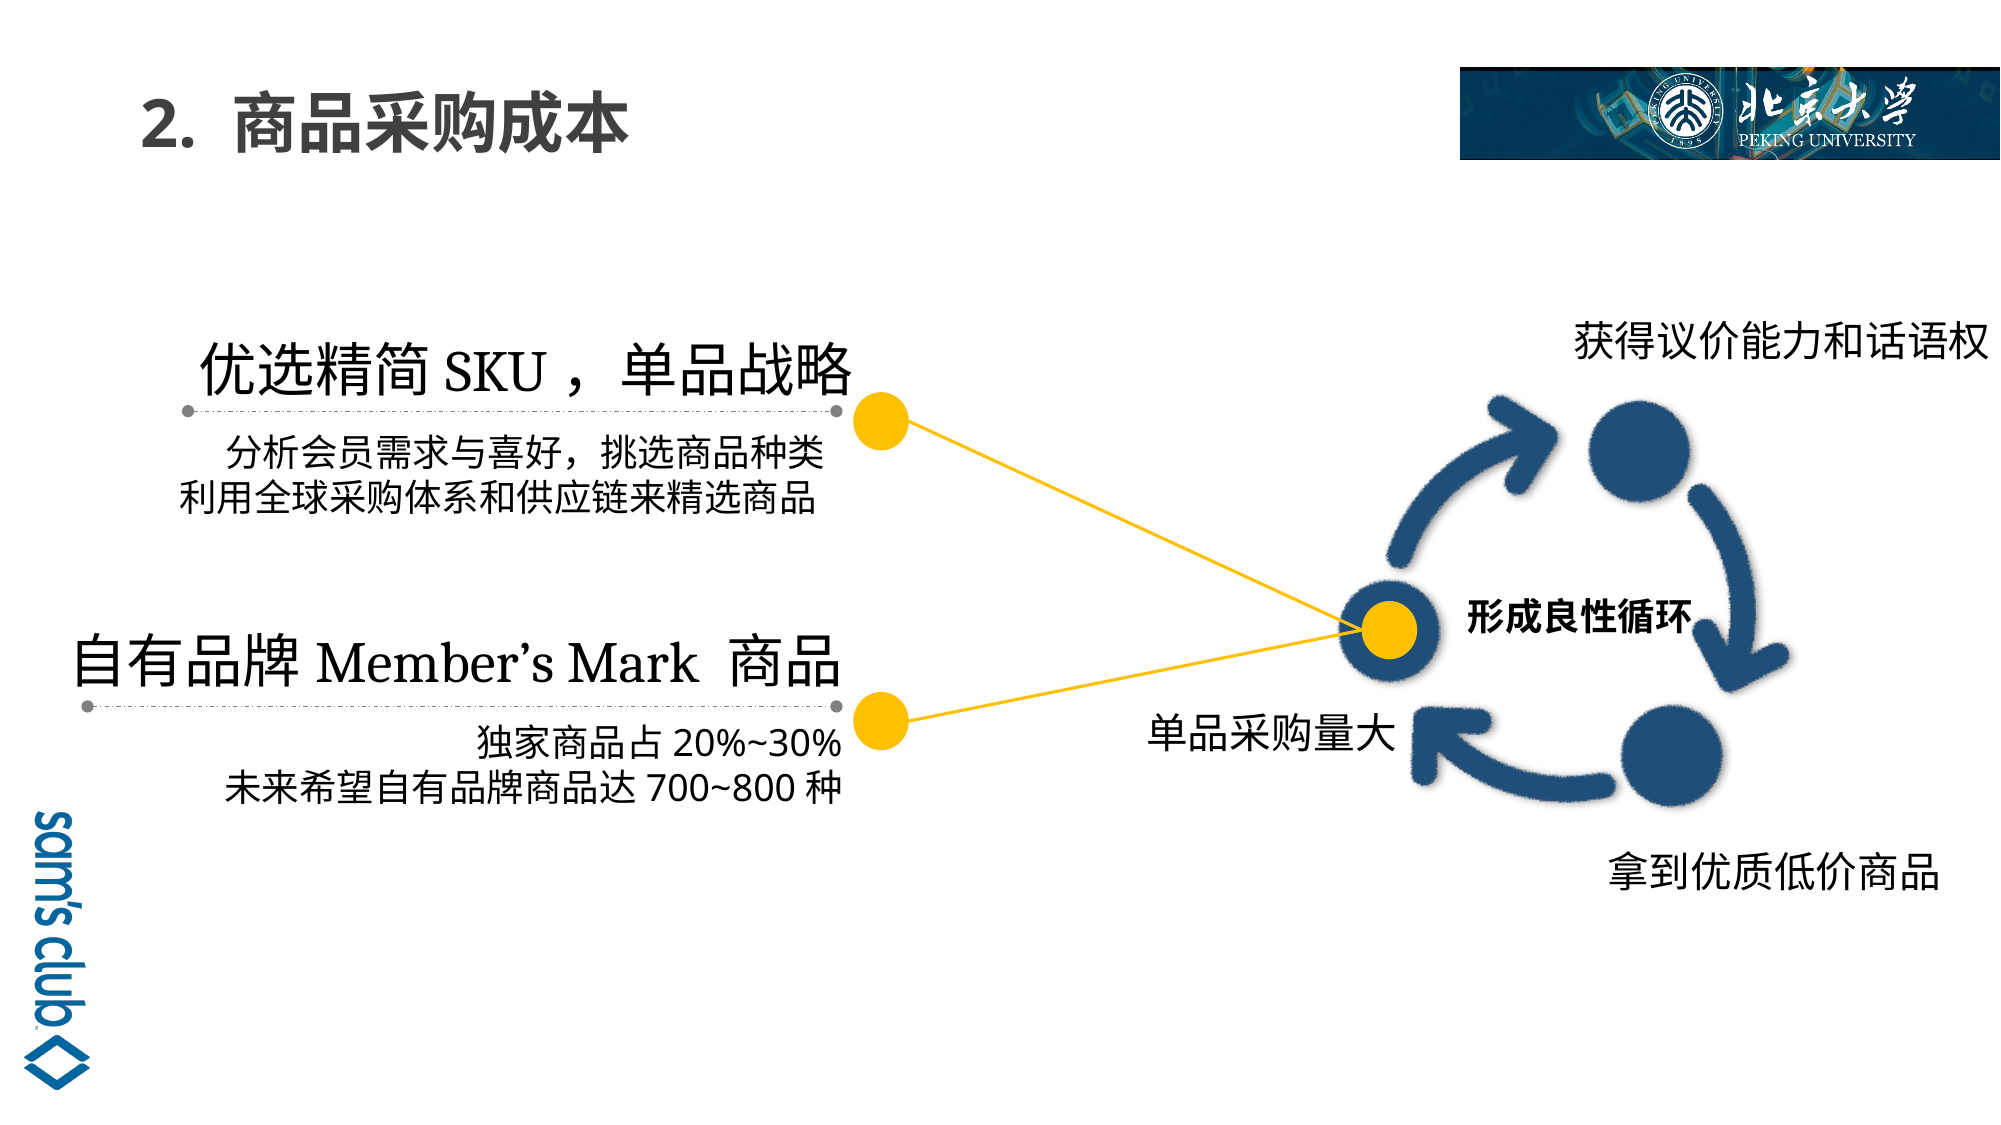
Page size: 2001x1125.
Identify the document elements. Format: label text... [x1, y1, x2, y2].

picture [0, 812, 196, 1090]
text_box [1459, 67, 2000, 160]
text_box 分析会员需求与喜好，挑选商品种类 利用全球采购体系和供应链来精选商品 [0, 421, 840, 526]
text_box [853, 690, 910, 752]
picture [1242, 193, 1981, 1026]
text_box [852, 391, 910, 452]
text_box 获得议价能力和话语权 [1869, 307, 2000, 373]
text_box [908, 421, 1362, 630]
text_box 单品采购量大 [1131, 721, 1263, 765]
text_box 拿到优质低价商品 [1869, 838, 1956, 903]
text_box 独家商品占20%~30% 未来希望自有品牌商品达700~800种 [4, 712, 858, 817]
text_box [908, 630, 1362, 721]
text_box 优选精简SKU，单品战略 [183, 325, 868, 411]
text_box 自有品牌Member’s Mark 商品 [41, 616, 858, 702]
text_box 2. 商品采购成本 [125, 73, 716, 168]
